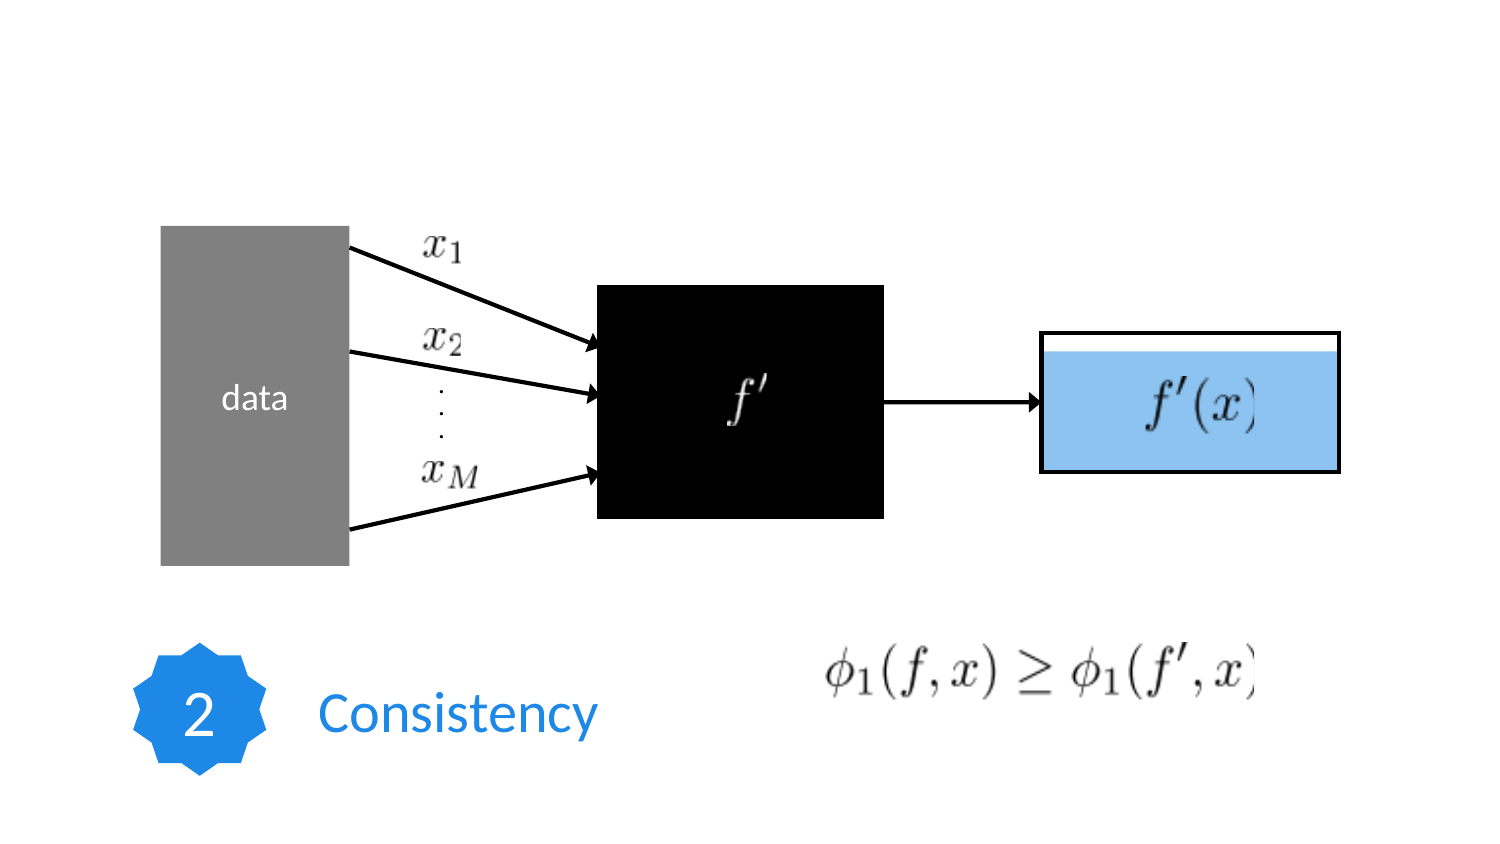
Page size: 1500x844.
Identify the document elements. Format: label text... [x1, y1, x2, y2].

picture [726, 373, 767, 426]
text_box . . . [424, 396, 462, 450]
picture [421, 236, 461, 264]
text_box [1040, 332, 1340, 473]
text_box Consistency [303, 666, 614, 752]
text_box [600, 288, 881, 516]
text_box data [160, 225, 351, 567]
picture [421, 328, 461, 356]
picture [824, 642, 1255, 700]
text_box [349, 472, 601, 530]
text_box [349, 351, 601, 396]
text_box 2 [131, 641, 268, 778]
picture [421, 461, 478, 489]
picture [1142, 376, 1255, 434]
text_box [349, 247, 601, 348]
